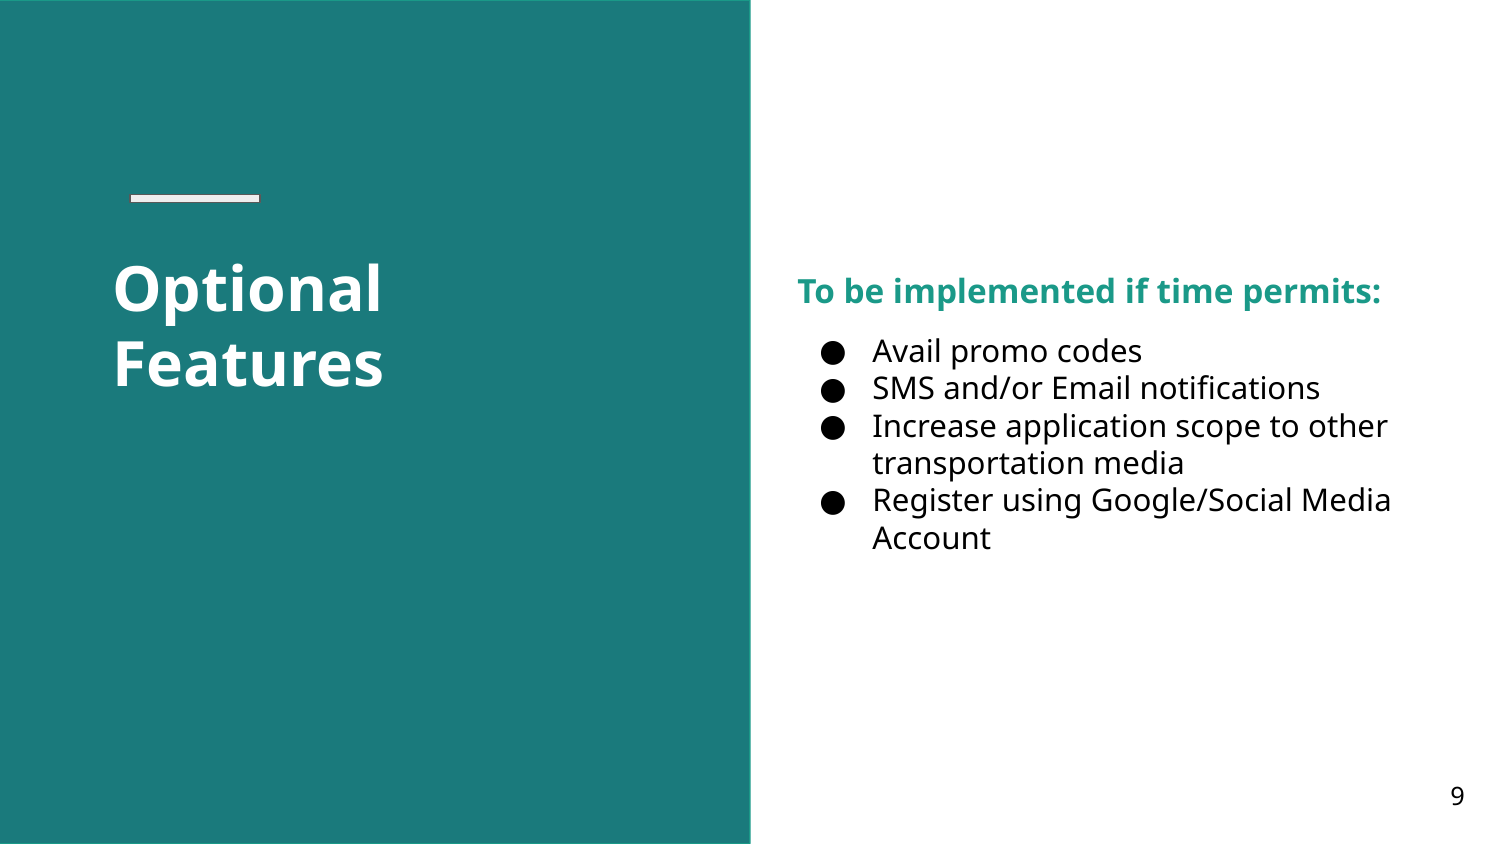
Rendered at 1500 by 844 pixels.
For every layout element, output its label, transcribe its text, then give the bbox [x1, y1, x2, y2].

text_box [130, 194, 261, 203]
slide_number ‹#› [1389, 764, 1480, 830]
text_box Optional Features [97, 233, 640, 414]
text_box To be implemented if time permits: Avail promo codes SMS and/or Email notifications Increase application scope to other transportation media Register using Google/Social Media Account [782, 249, 1500, 571]
